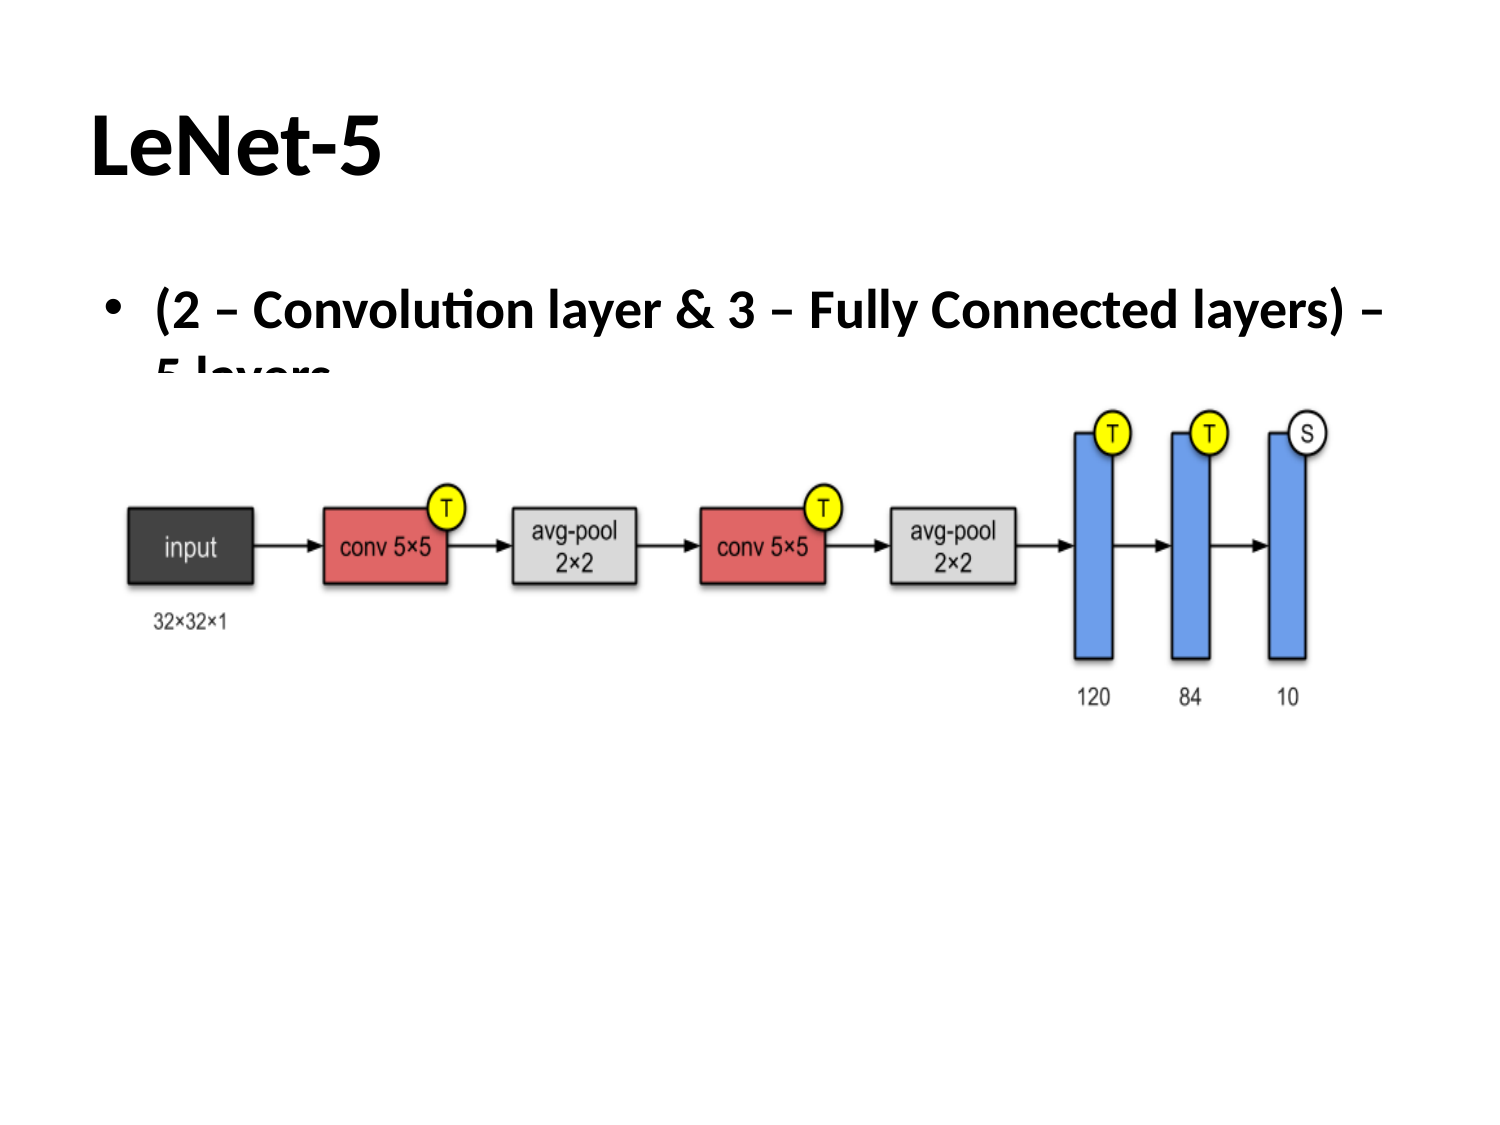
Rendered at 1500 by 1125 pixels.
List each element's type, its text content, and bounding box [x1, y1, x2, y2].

list (2 – Convolution layer & 3 – Fully Connected layers) – 5 layers [88, 264, 1439, 483]
title LeNet-5 [75, 45, 1425, 233]
picture [88, 373, 1353, 763]
